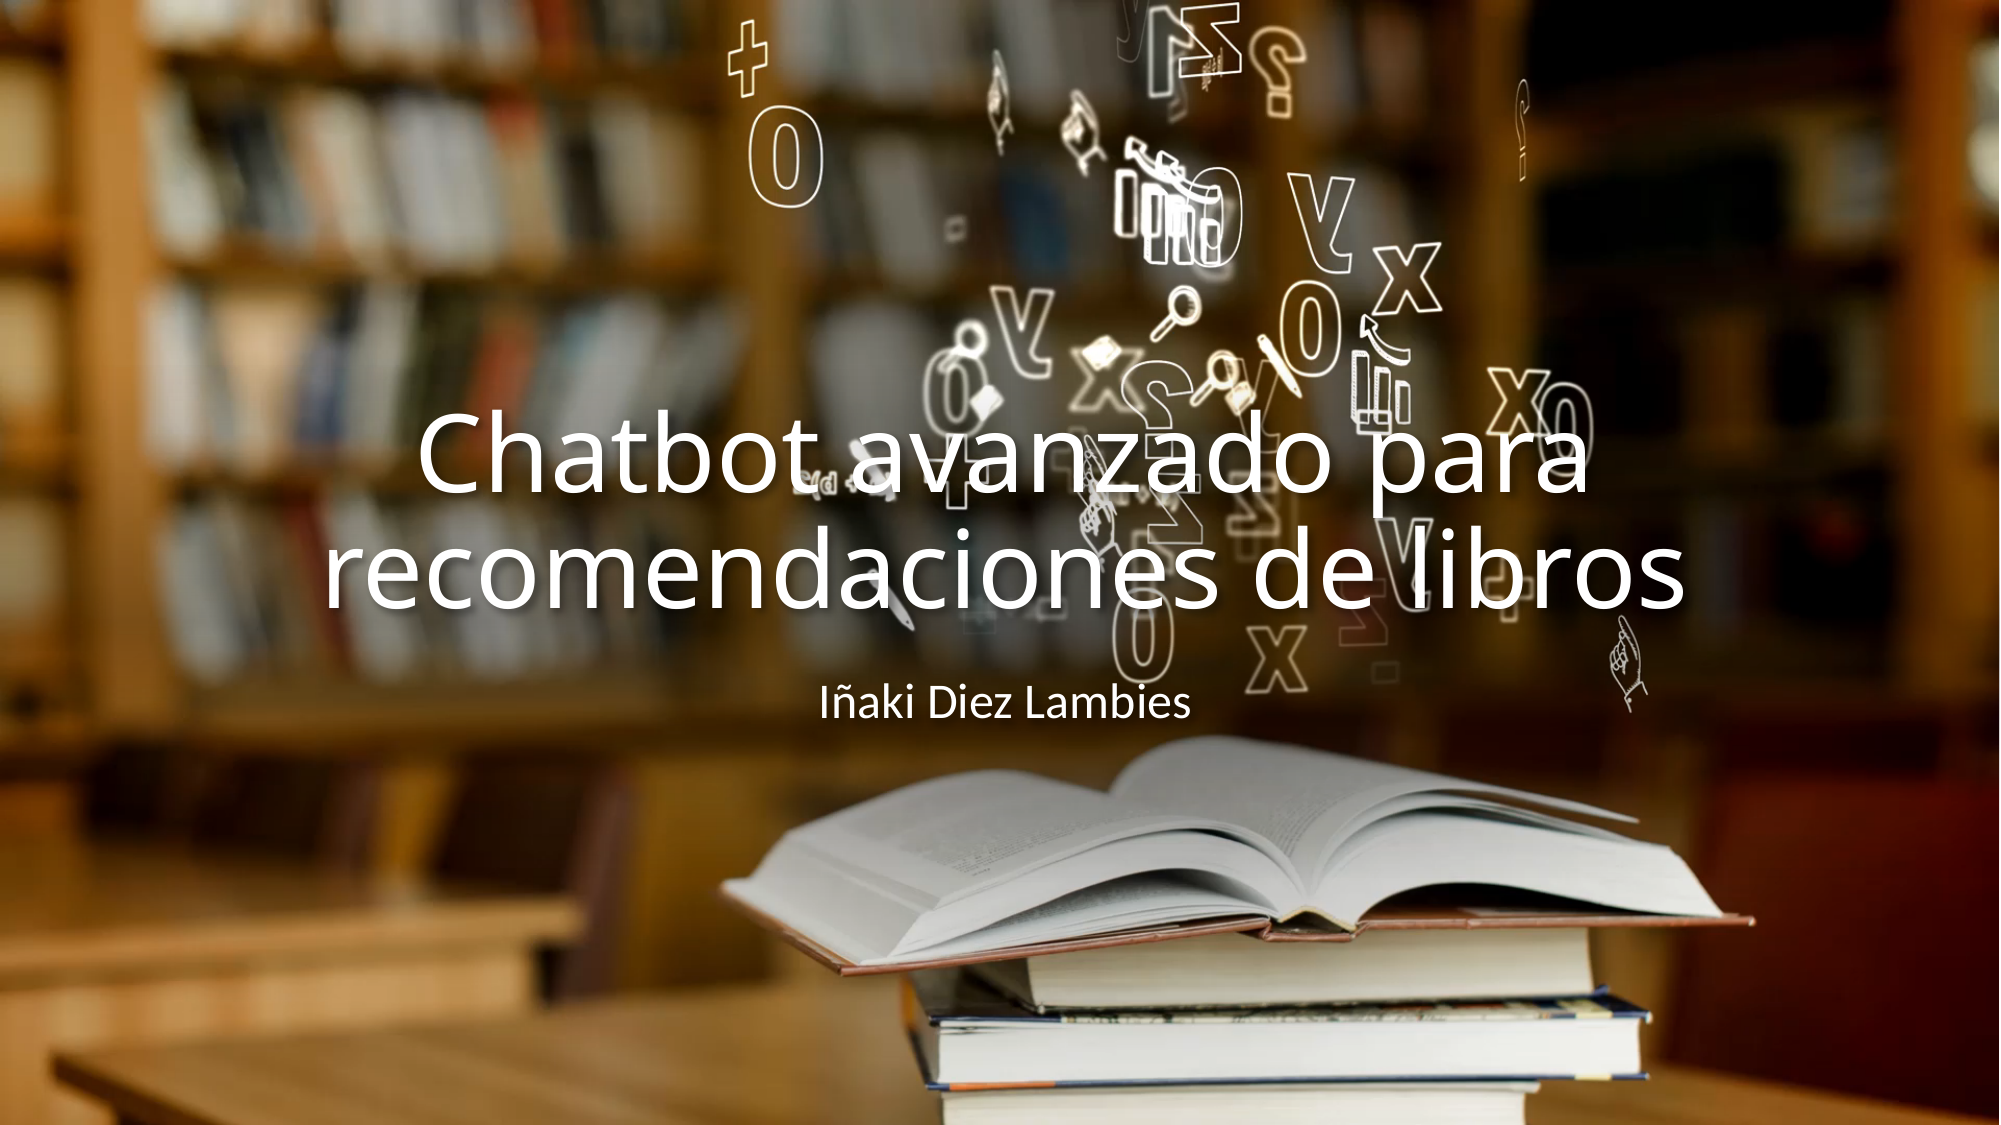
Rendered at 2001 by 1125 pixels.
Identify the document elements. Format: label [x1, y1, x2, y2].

text_box [0, 0, 2000, 1125]
